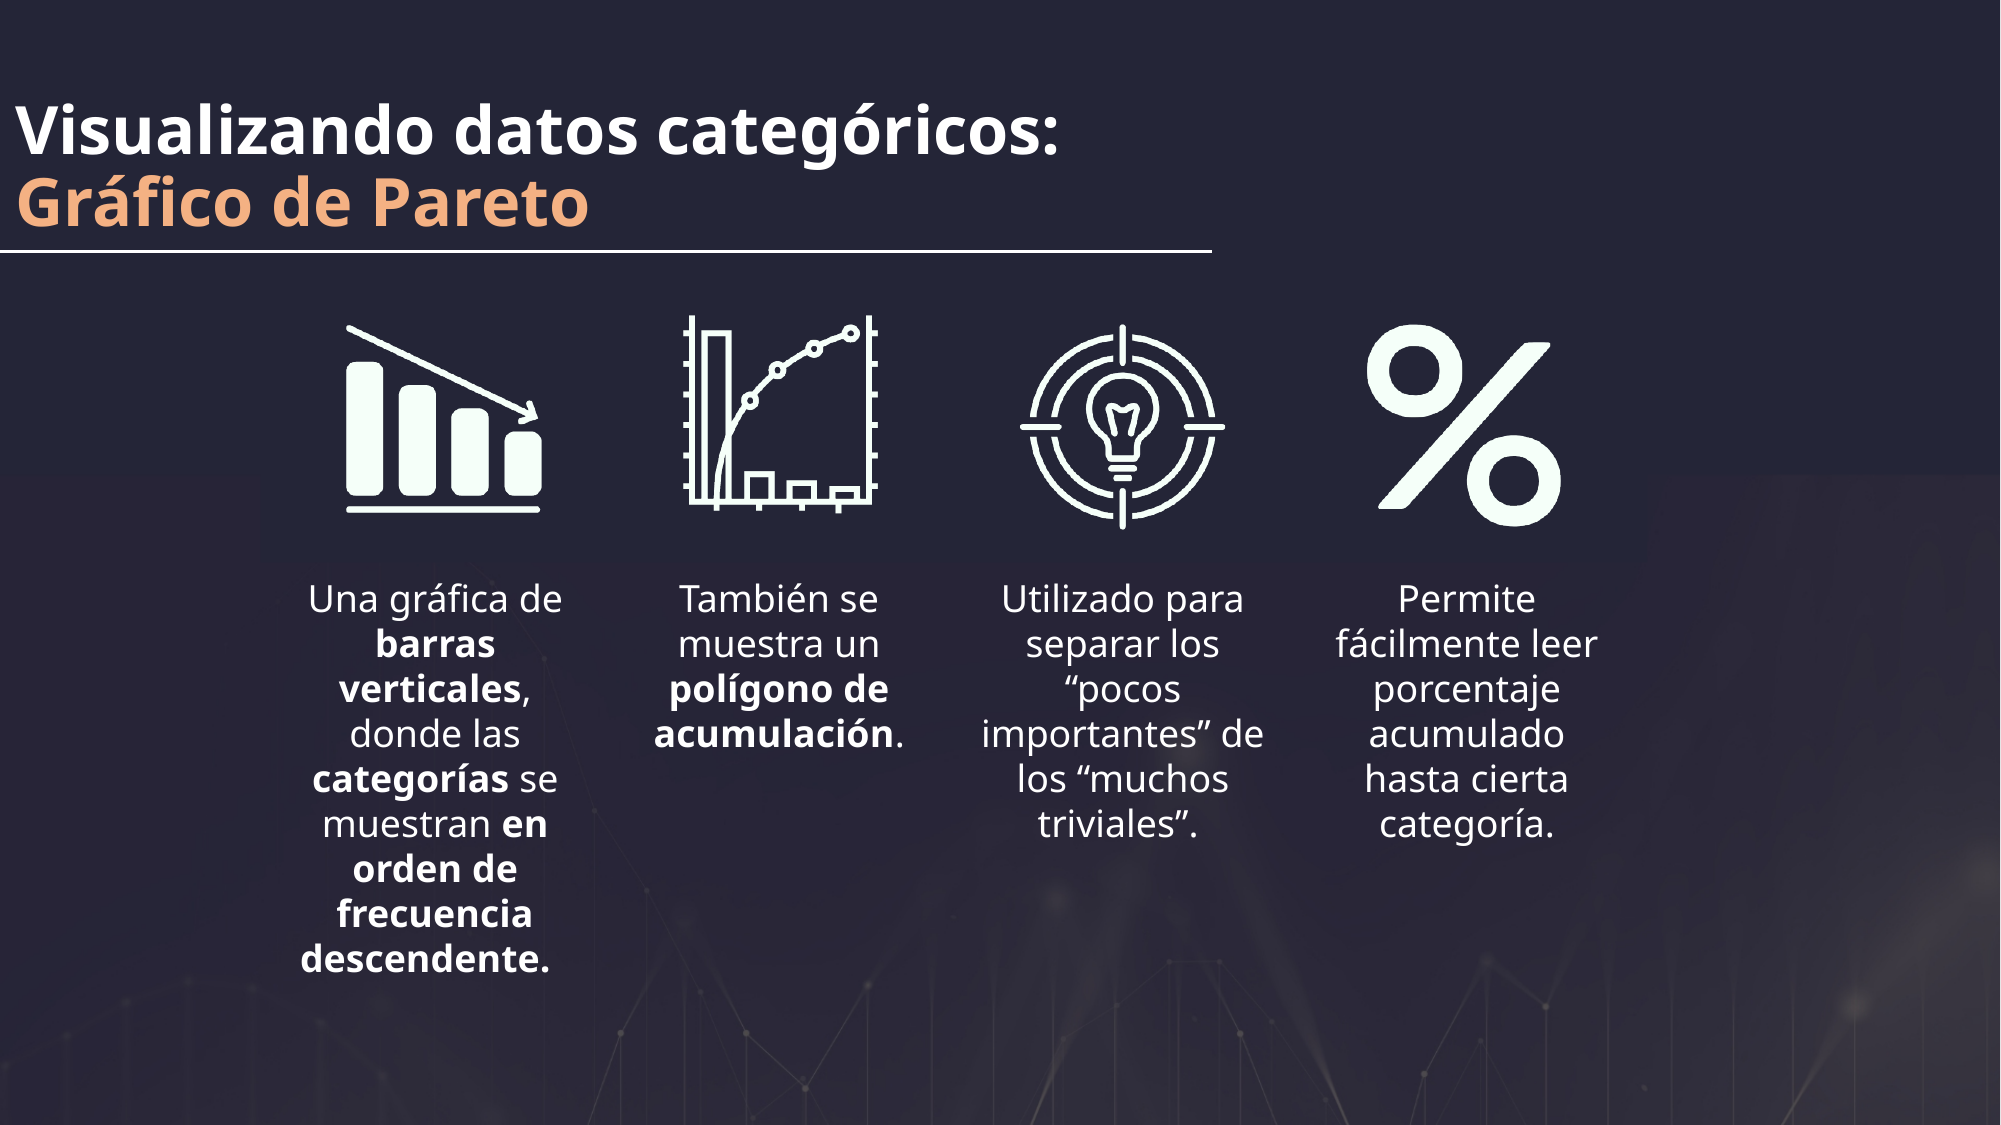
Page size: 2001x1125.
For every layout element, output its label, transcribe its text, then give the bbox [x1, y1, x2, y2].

picture [0, 0, 2001, 1125]
text_box [259, 273, 1648, 563]
title Visualizando datos categóricos: Gráfico de Pareto [0, 87, 1212, 250]
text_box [288, 293, 1614, 1038]
